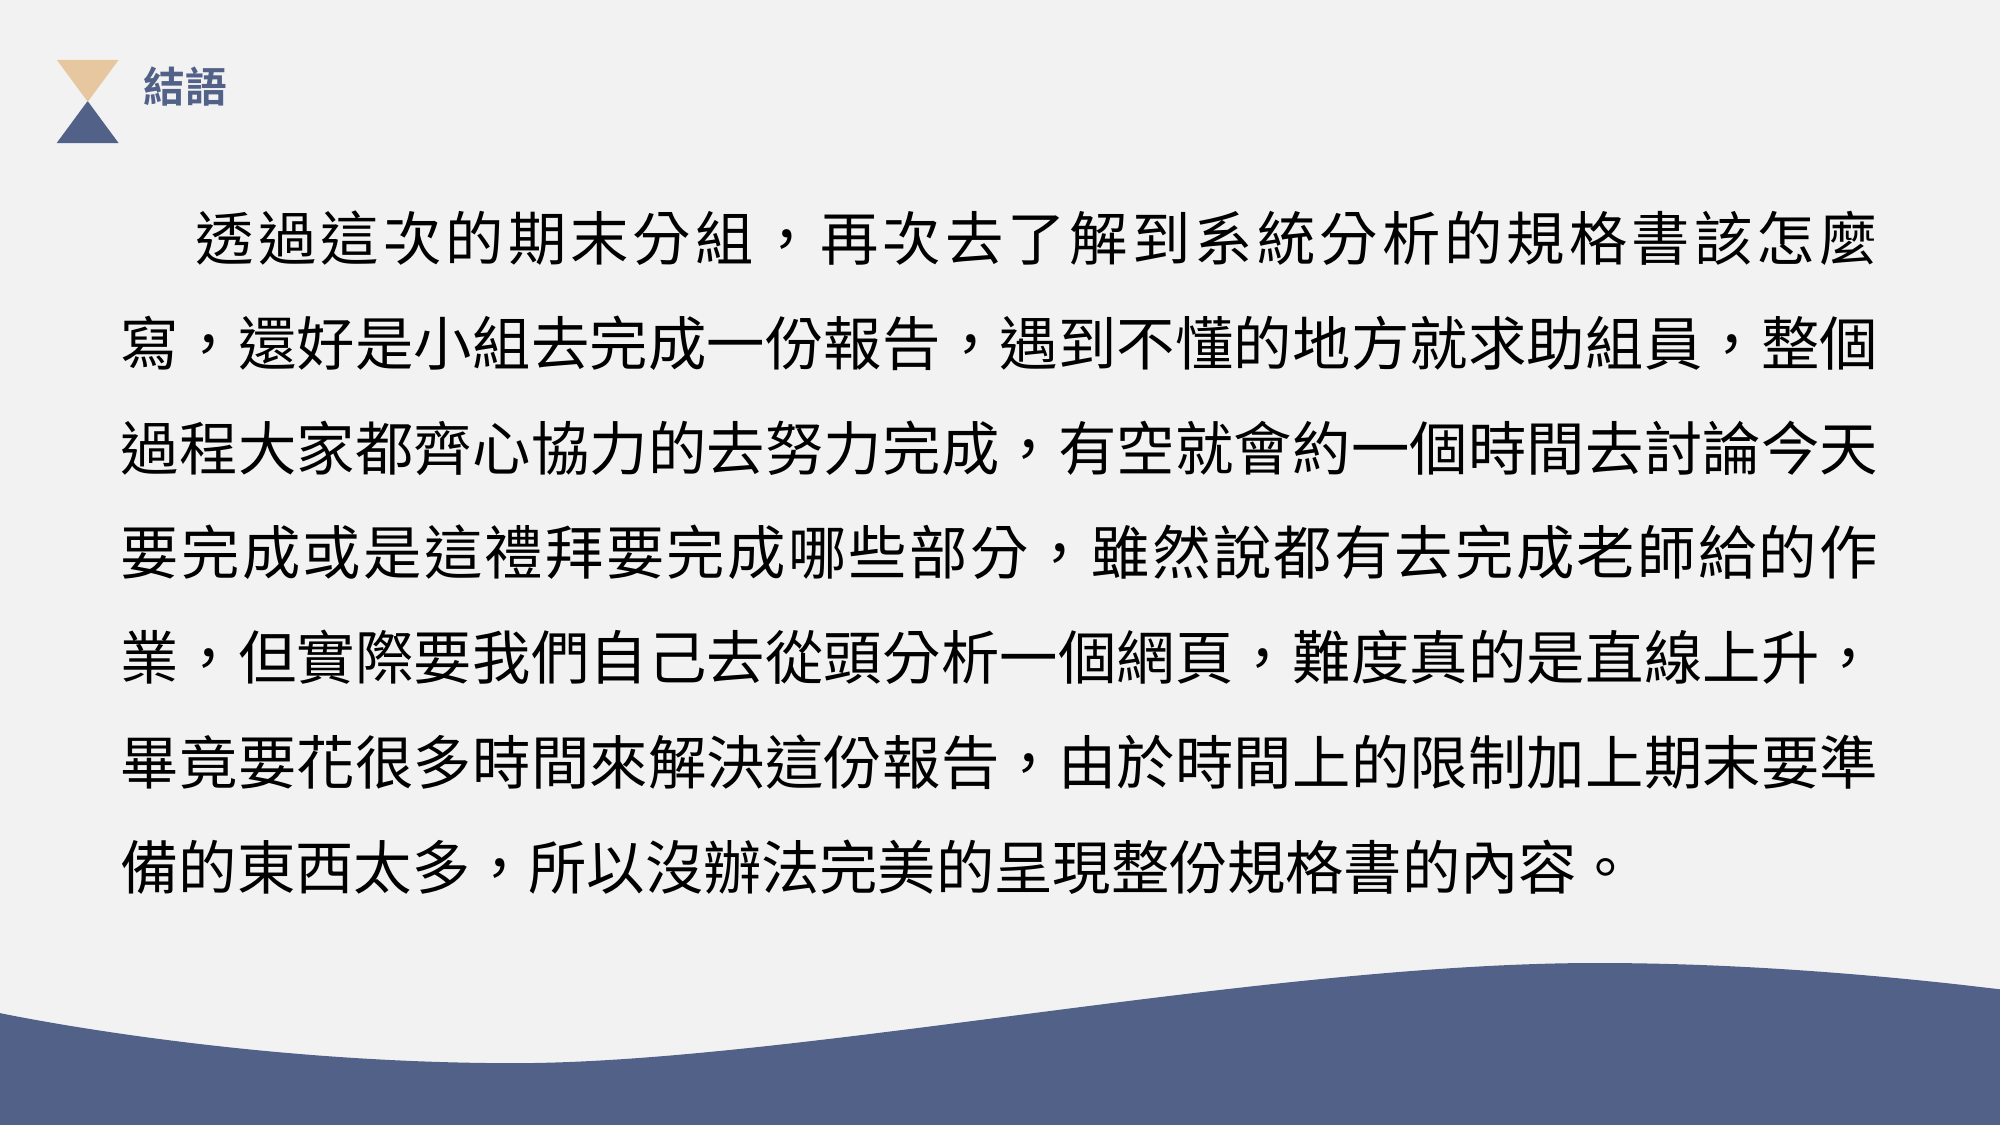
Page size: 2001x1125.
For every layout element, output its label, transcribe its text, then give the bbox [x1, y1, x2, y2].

text_box [0, 976, 2000, 1125]
list 透過這次的期末分組，再次去了解到系統分析的規格書該怎麼寫，還好是小組去完成一份報告，遇到不懂的地方就求助組員，整個過程大家都齊心協力的去努力完成，有空就會約一個時間去討論今天要完成或是這禮拜要完成哪些部分，雖然說都有去完成老師給的作業，但實際要我們自己去從頭分析一個網頁，難度真的是直線上升，畢竟要花很多時間來解決這份報告，由於時間上的限制加上期末要準備的東西太多，所以沒辦法完美的呈現整份規格書的內容。 [105, 159, 1895, 1030]
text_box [56, 52, 397, 143]
